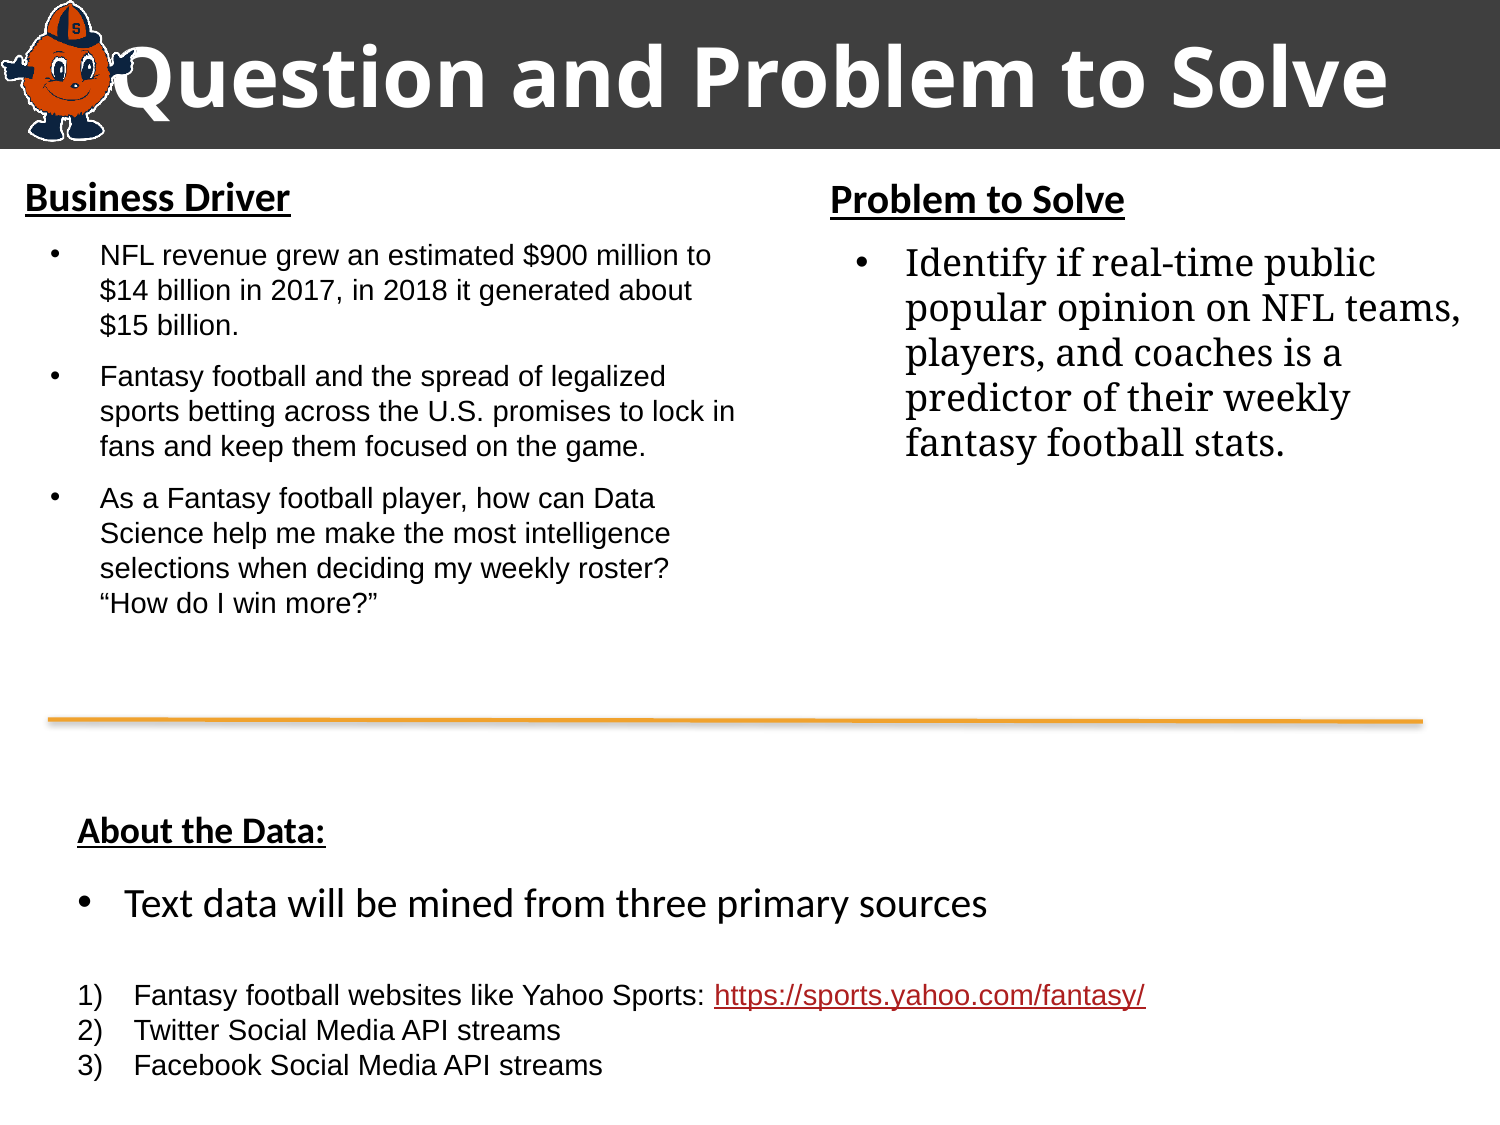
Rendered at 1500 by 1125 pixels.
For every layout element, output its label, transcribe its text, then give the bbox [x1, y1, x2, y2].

title Question and Problem to Solve [0, 0, 1500, 149]
text_box Problem to Solve Identify if real-time public popular opinion on NFL teams, players, and coaches is a predictor of their weekly fantasy football stats. [815, 164, 1490, 508]
picture [0, 0, 137, 142]
text_box About the Data: Text data will be mined from three primary sources Fantasy football websites like Yahoo Sports: https://sports.yahoo.com/fantasy/ Twitter Social Media API streams Facebook Social Media API streams [62, 791, 1309, 1125]
text_box Business Driver NFL revenue grew an estimated $900 million to $14 billion in 2017, in 2018 it generated about $15 billion. Fantasy football and the spread of legalized sports betting across the U.S. promises to lock in fans and keep them focused on the game. As a Fantasy football player, how can Data Science help me make the most intelligence selections when deciding my weekly roster? “How do I win more?” [10, 161, 761, 699]
